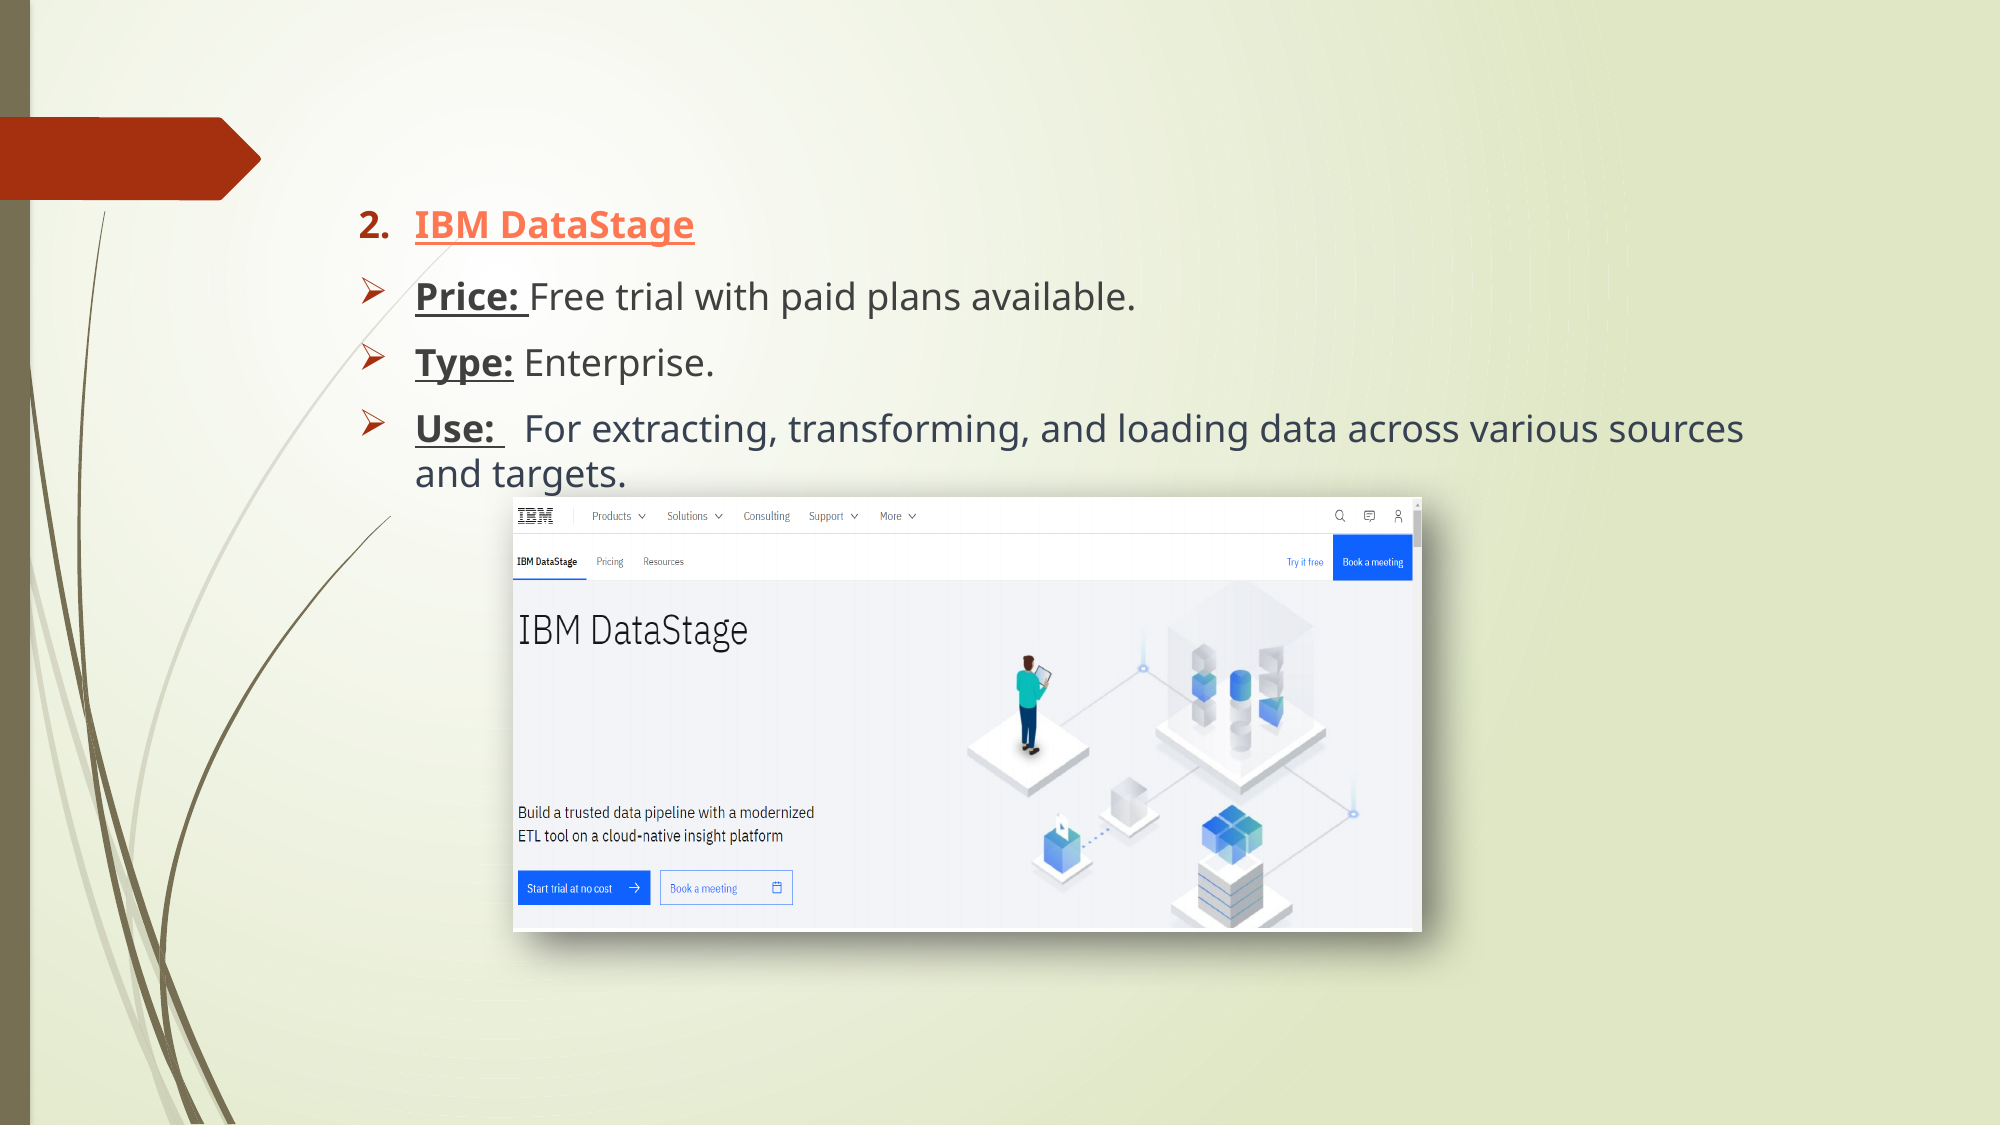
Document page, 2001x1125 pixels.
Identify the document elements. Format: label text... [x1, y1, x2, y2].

picture [513, 496, 1422, 932]
list IBM DataStage Price: Free trial with paid plans available. Type: Enterprise. Use: For extracting, transforming, and loading data across various sources and targets. [343, 193, 1807, 1024]
